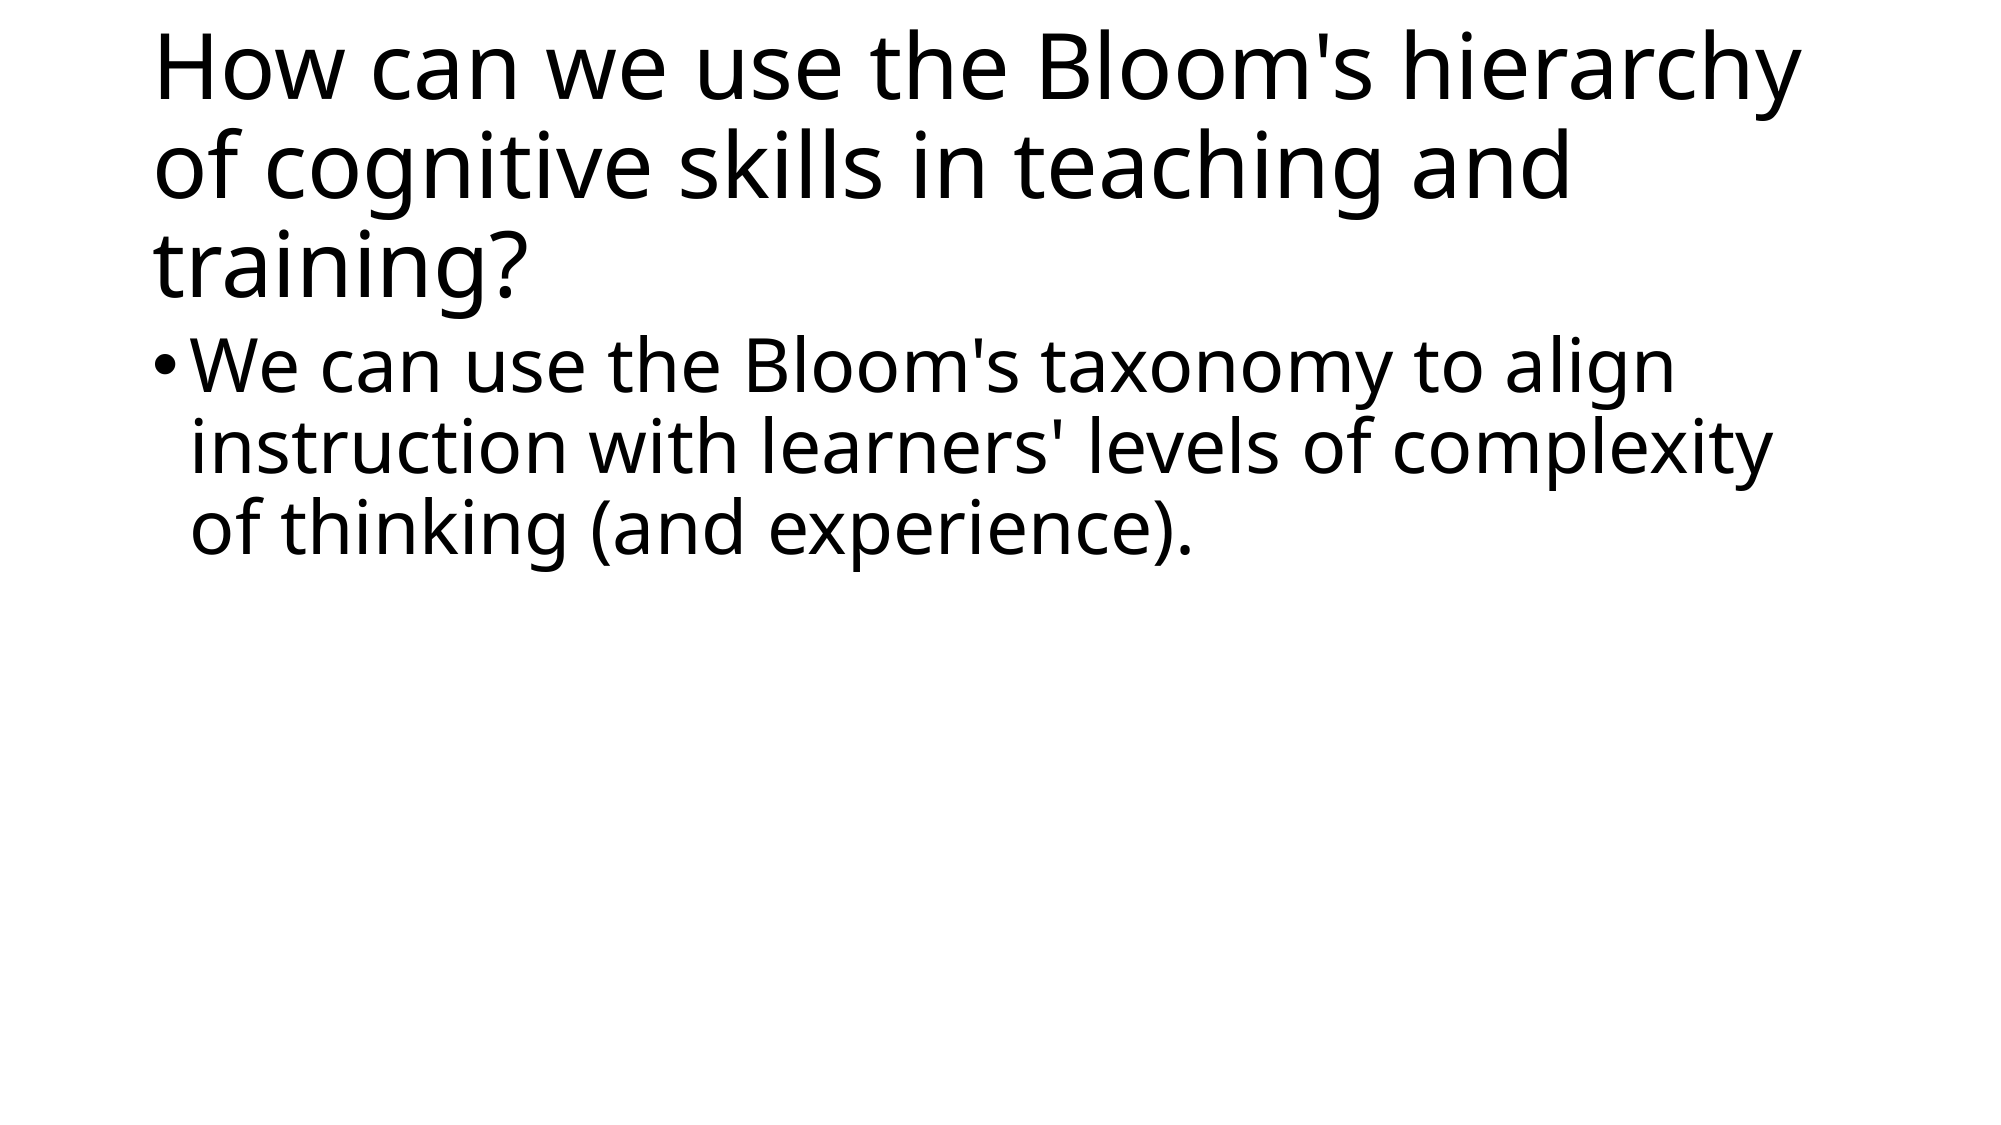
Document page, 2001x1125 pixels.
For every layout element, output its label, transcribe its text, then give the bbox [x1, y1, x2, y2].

list We can use the Bloom's taxonomy to align instruction with learners' levels of complexity of thinking (and experience). How? We can use it to: identify teaching objectives and learning outcomes design instruction and learning experiences assess learning [137, 320, 1863, 1034]
title How can we use the Bloom's hierarchy of cognitive skills in teaching and training? [137, 59, 1863, 278]
